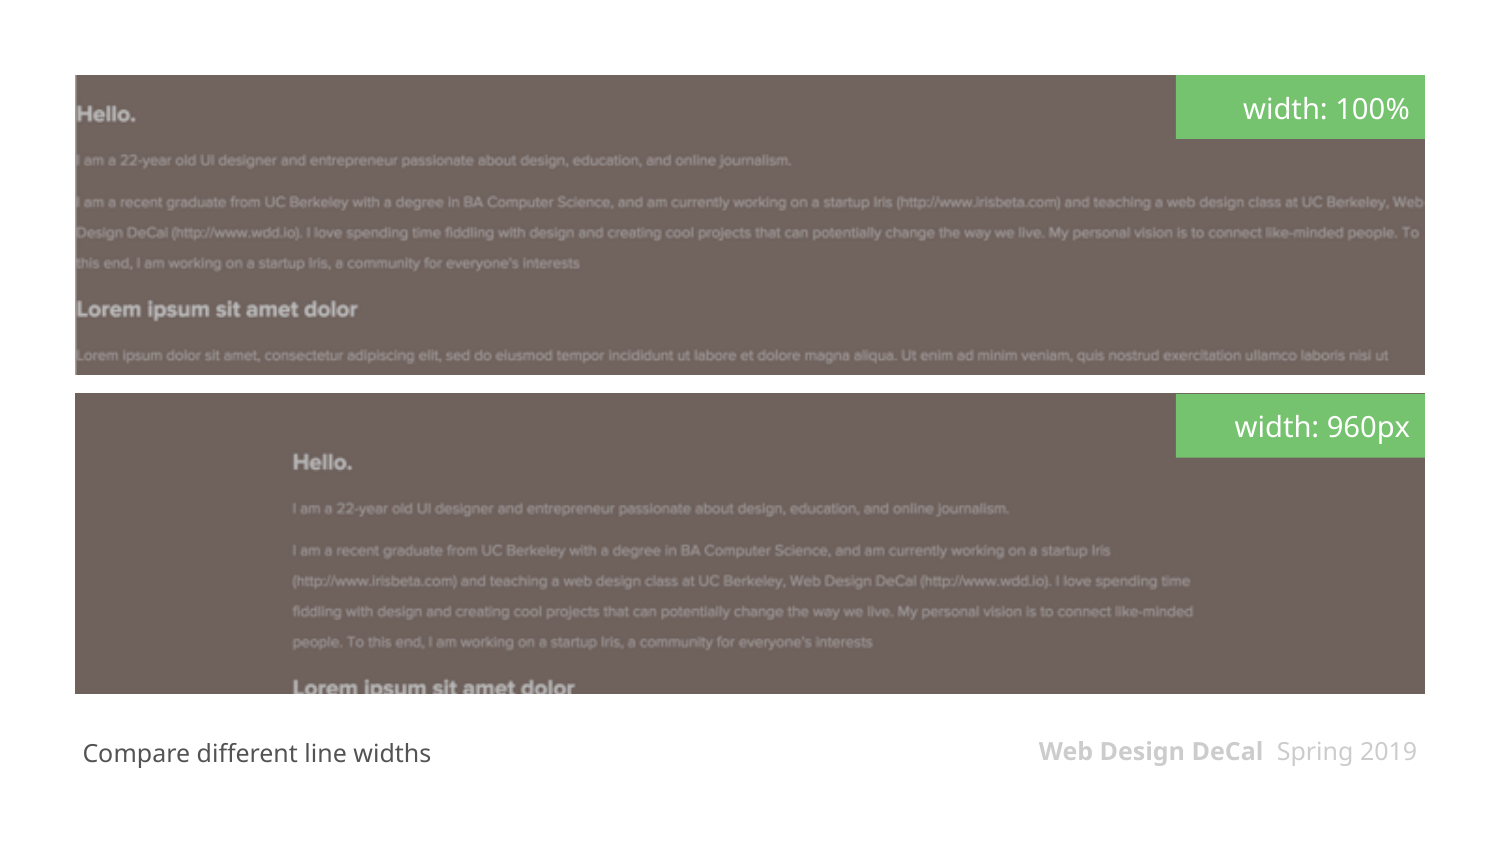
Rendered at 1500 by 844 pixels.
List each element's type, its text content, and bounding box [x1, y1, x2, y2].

picture [74, 393, 1426, 694]
list Compare different line widths [82, 731, 968, 770]
picture [74, 74, 1426, 376]
